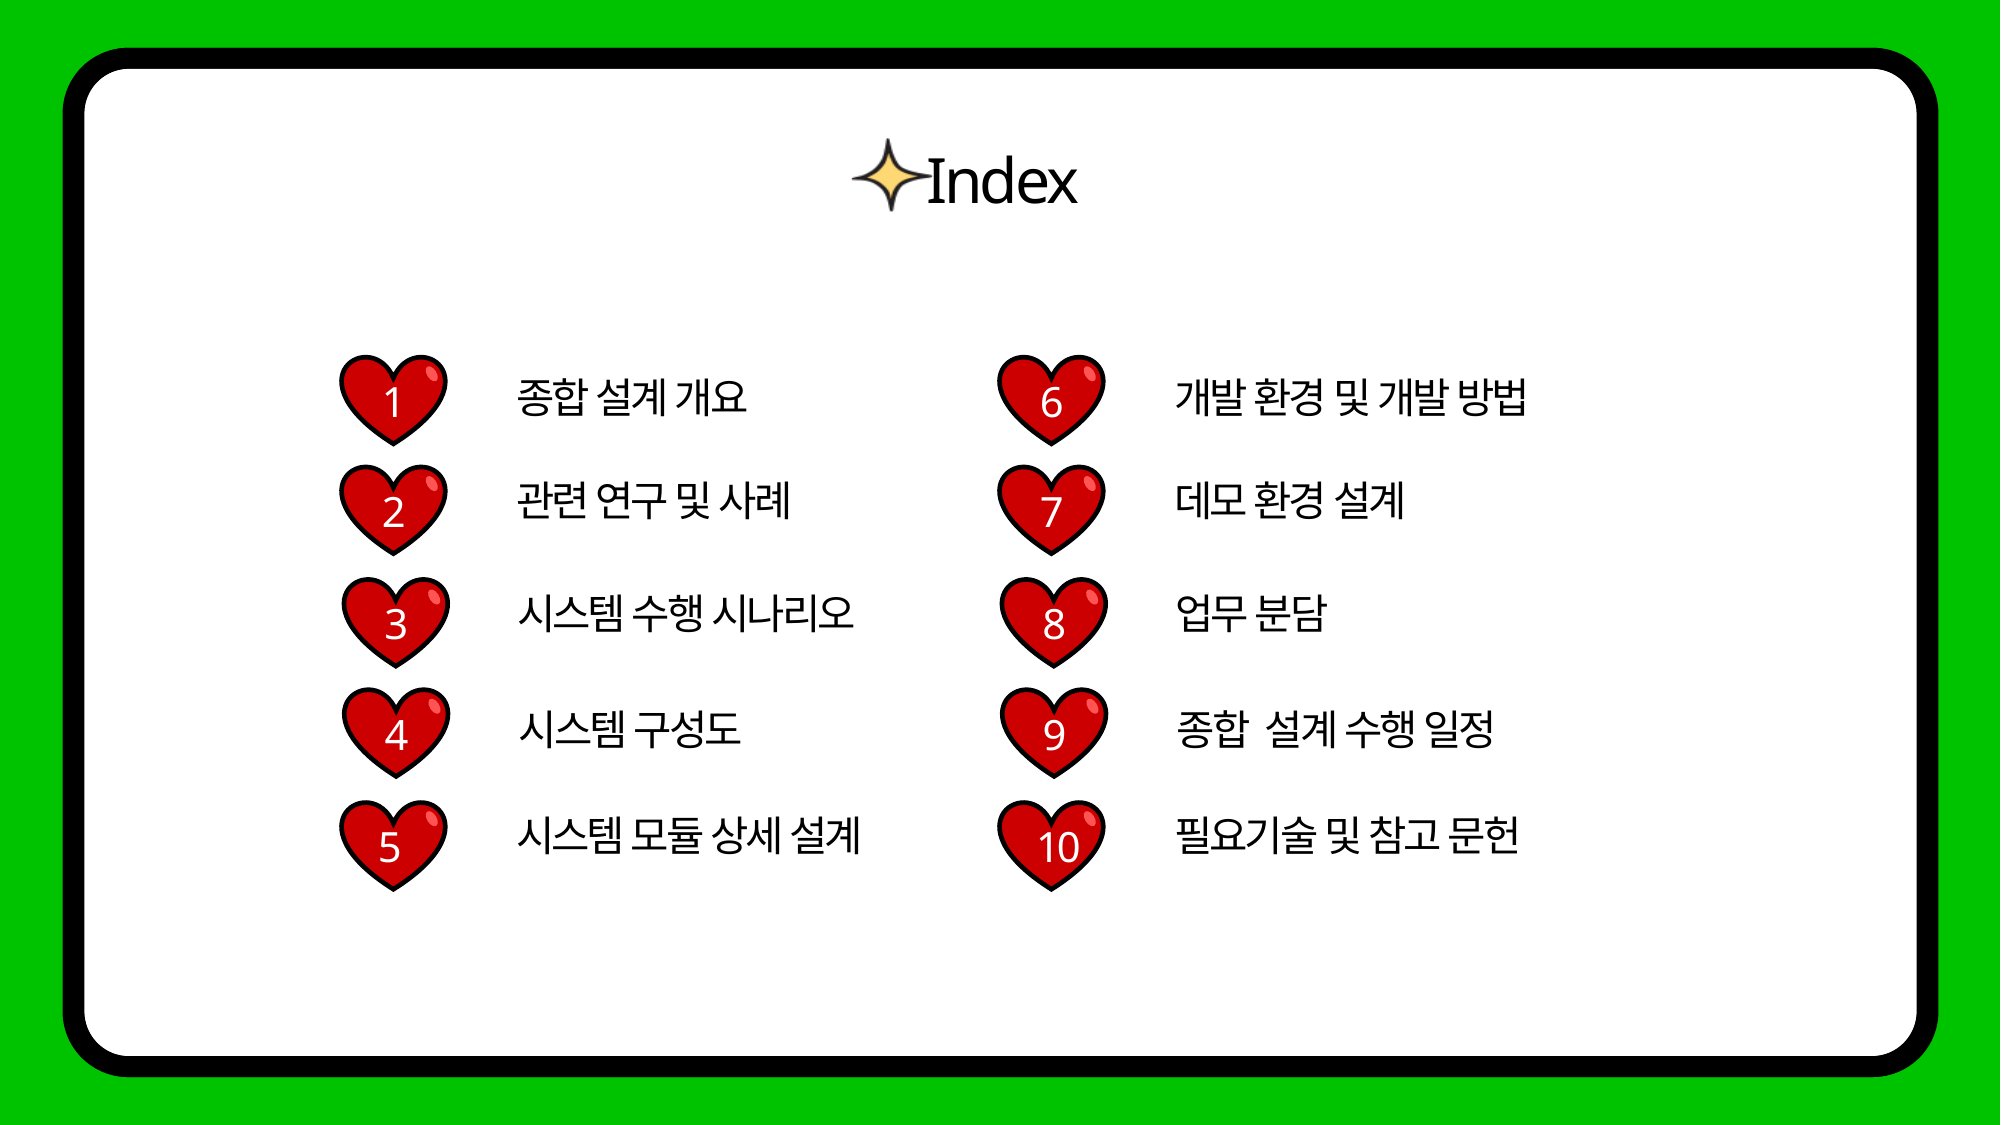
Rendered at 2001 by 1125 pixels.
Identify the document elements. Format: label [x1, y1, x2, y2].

text_box [341, 356, 999, 890]
text_box [799, 124, 1206, 225]
text_box [999, 356, 1965, 890]
text_box [72, 57, 1930, 1068]
